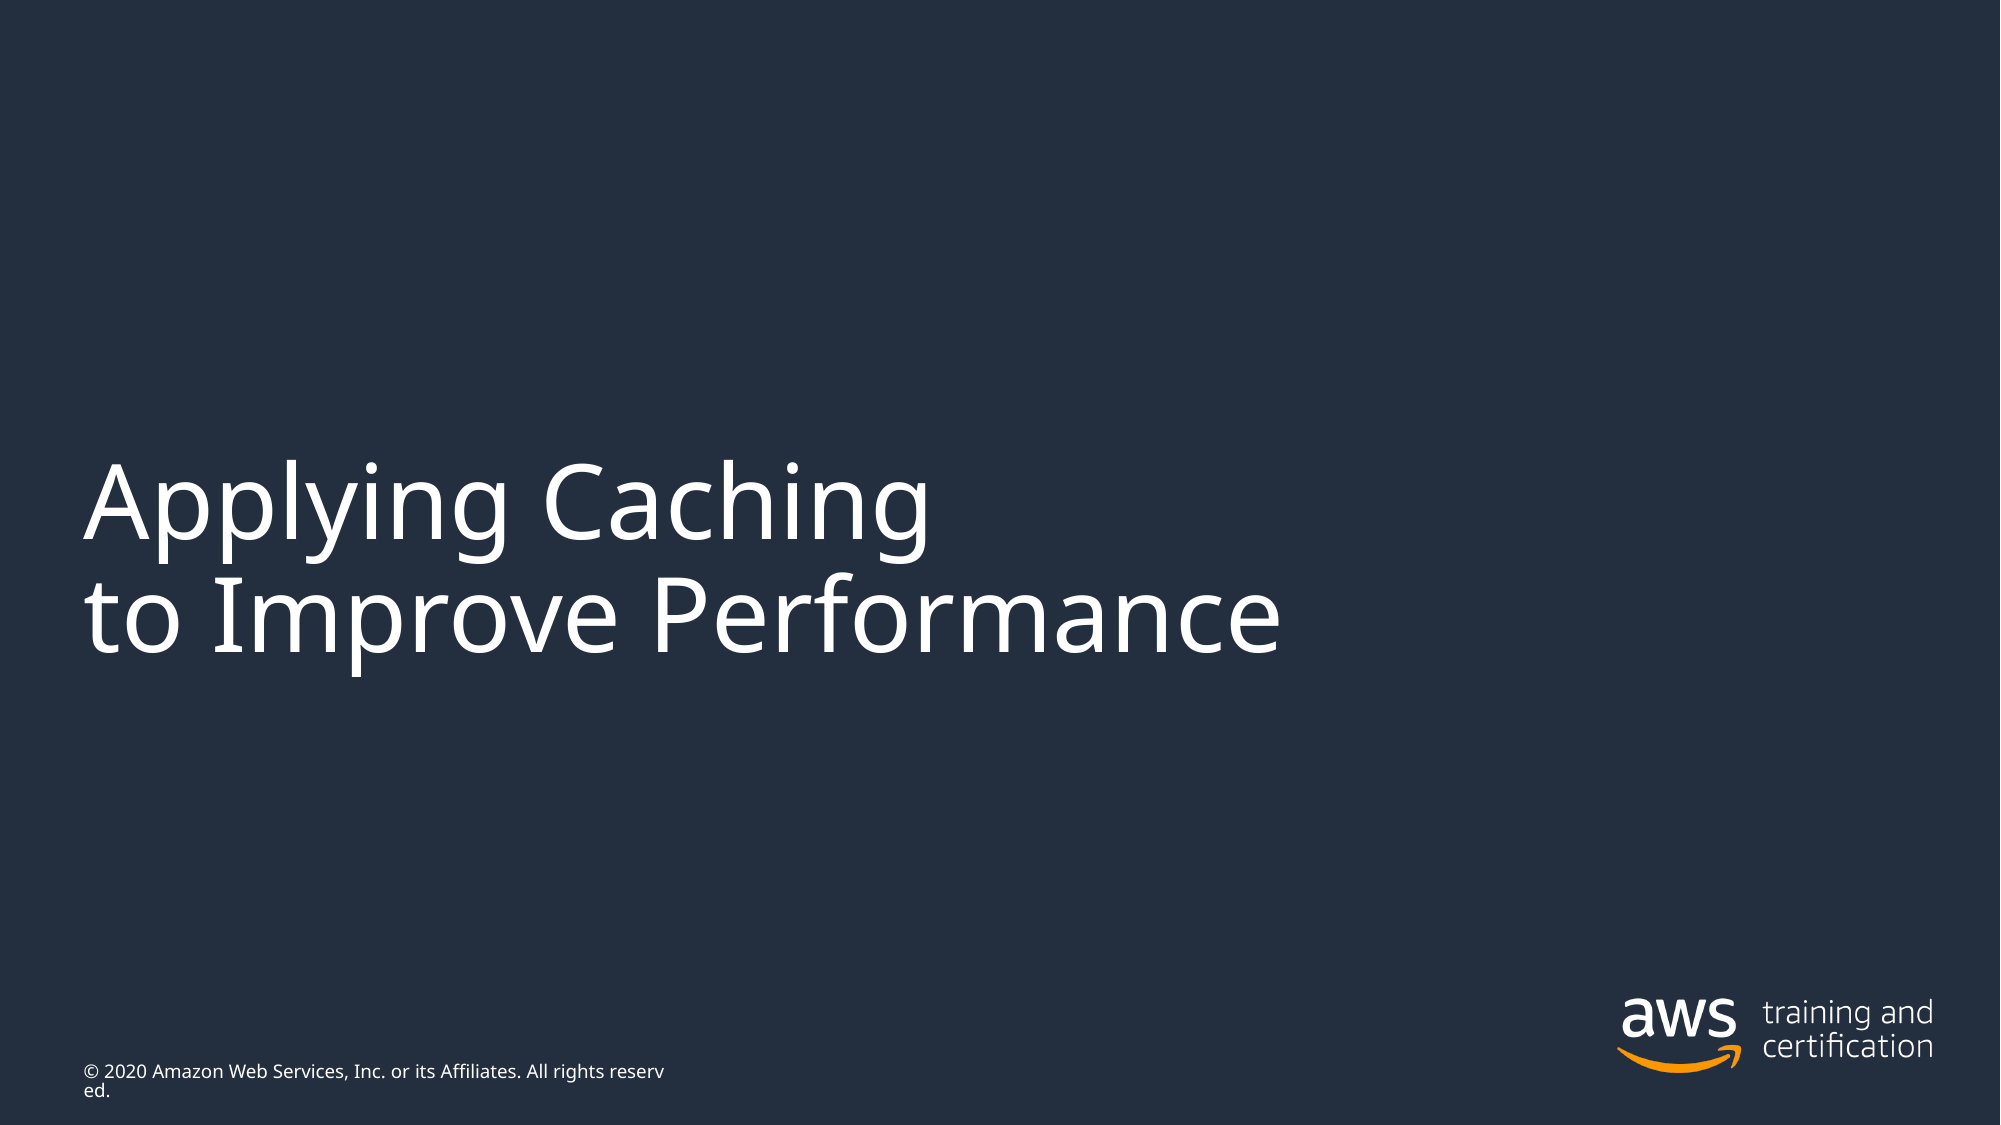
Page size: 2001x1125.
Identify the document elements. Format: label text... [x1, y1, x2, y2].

footer © 2020 Amazon Web Services, Inc. or its Affiliates. All rights reserved. [68, 1042, 682, 1103]
picture [1617, 998, 1932, 1073]
title Applying Caching to Improve Performance [68, 523, 1932, 602]
